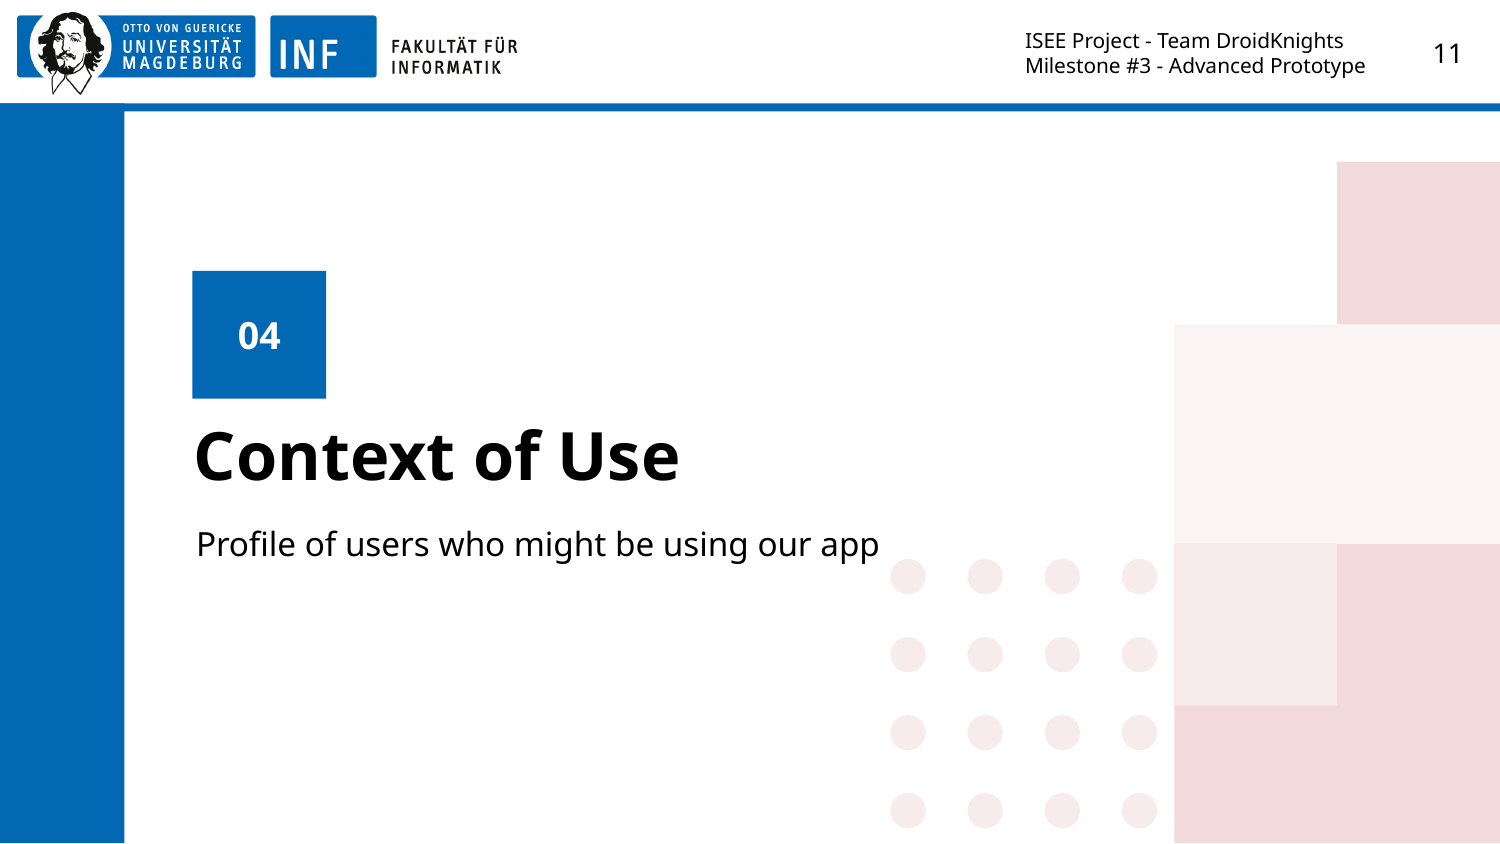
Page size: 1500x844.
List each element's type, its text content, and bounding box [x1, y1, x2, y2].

title Context of Use [178, 398, 1182, 527]
title 04 [192, 270, 327, 399]
text_box ISEE Project - Team DroidKnights Milestone #3 - Advanced Prototype [1010, 12, 1418, 90]
picture [17, 12, 517, 95]
slide_number 11 [1418, 21, 1479, 86]
subtitle Profile of users who might be using our app [181, 508, 1064, 618]
